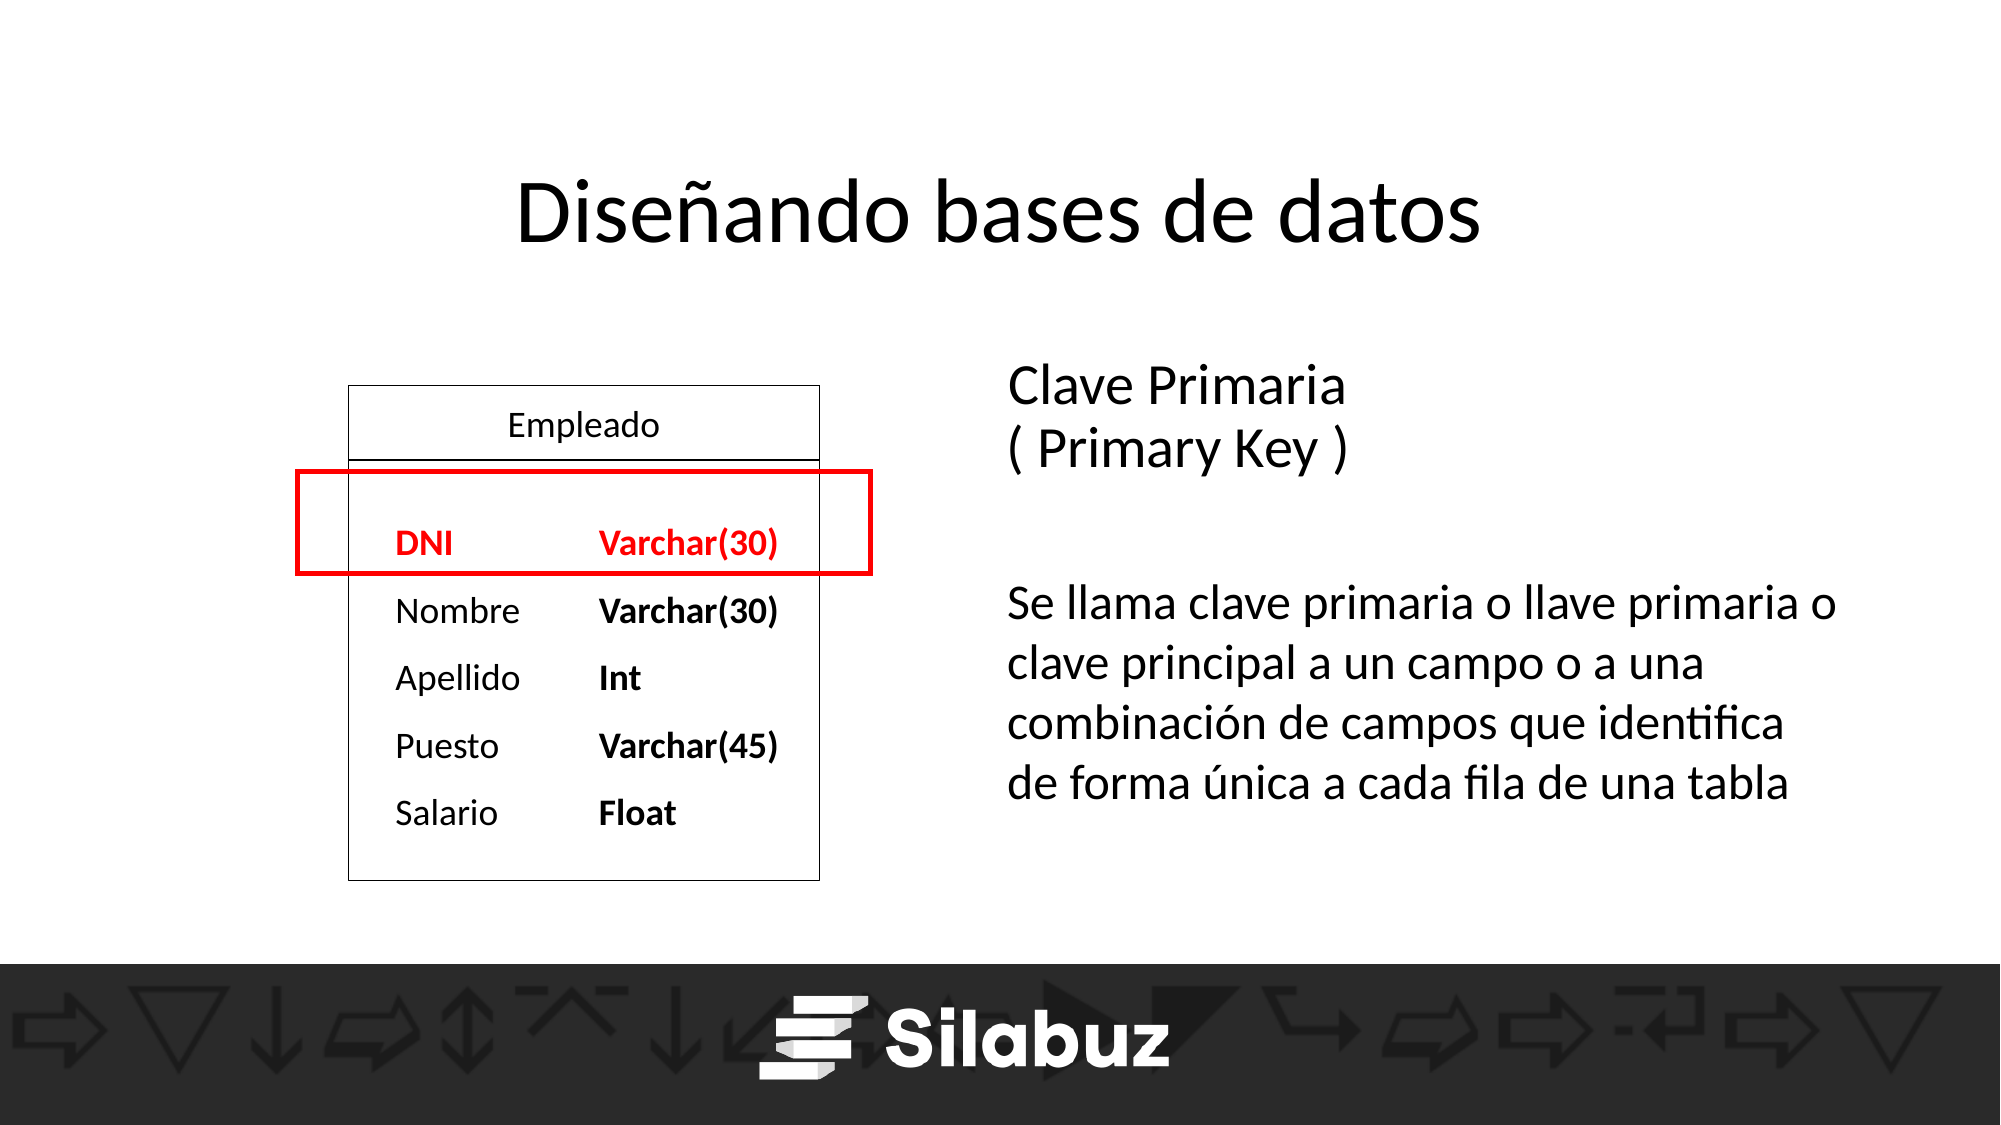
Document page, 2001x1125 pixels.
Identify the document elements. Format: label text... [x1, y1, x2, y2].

text_box [348, 385, 820, 460]
text_box Varchar(30) Varchar(30) Int Varchar(45) Float [584, 574, 797, 841]
text_box Se llama clave primaria o llave primaria o clave principal a un campo o a una combinación de campos que identifica de forma única a cada fila de una tabla [992, 561, 1854, 817]
text_box [297, 471, 871, 574]
text_box DNI Nombre Apellido Puesto Salario [380, 574, 538, 841]
text_box Empleado [451, 392, 717, 453]
text_box Clave Primaria ( Primary Key ) [961, 432, 1395, 488]
text_box [348, 460, 820, 471]
title Diseñando bases de datos [249, 97, 1750, 271]
text_box [348, 574, 820, 881]
picture [0, 964, 2000, 1125]
